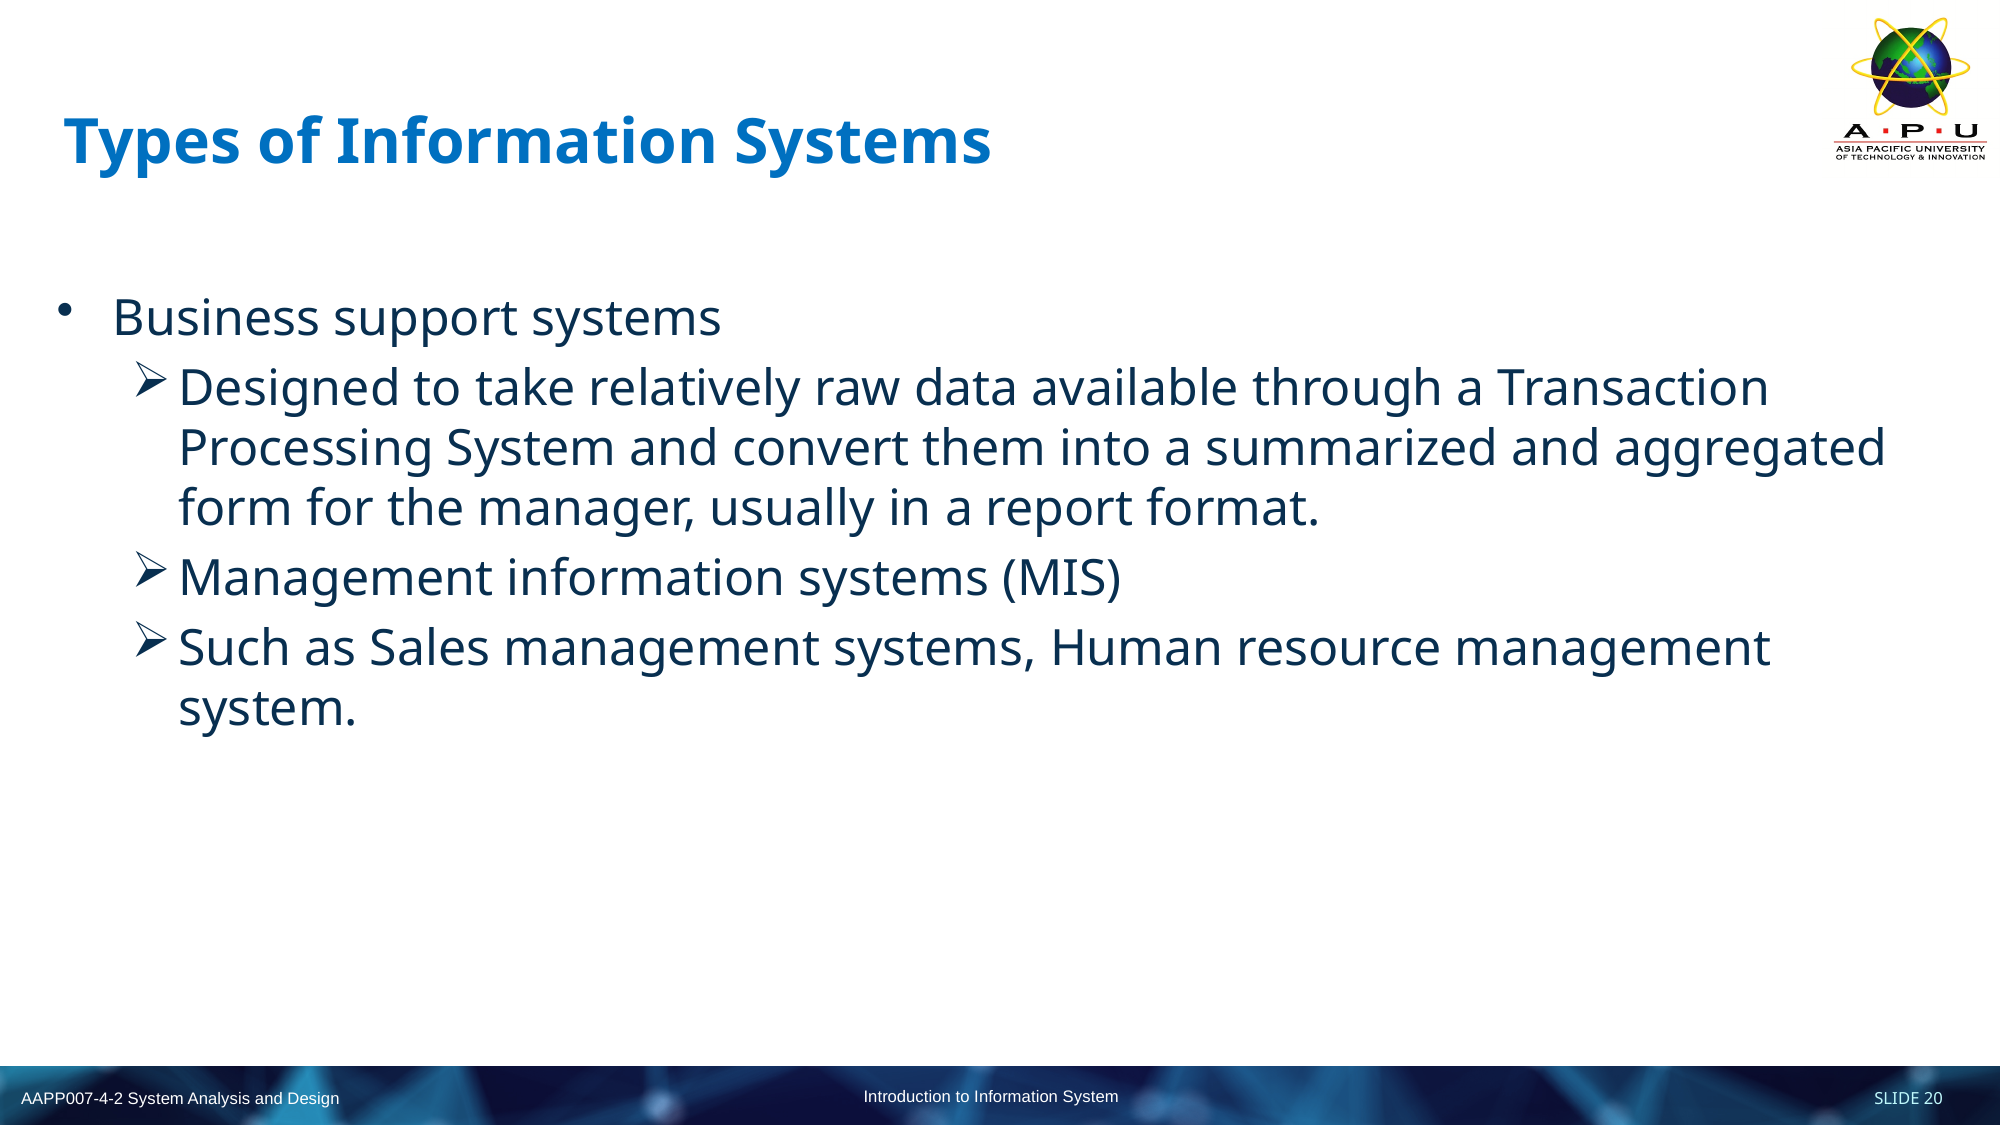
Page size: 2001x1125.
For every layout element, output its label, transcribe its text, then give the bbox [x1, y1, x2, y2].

title Types of Information Systems [48, 45, 1764, 233]
picture [0, 1066, 2000, 1125]
picture [1822, 0, 2000, 178]
list Business support systems Designed to take relatively raw data available through a Transaction Processing System and convert them into a summarized and aggregated form for the manager, usually in a report format. Management information systems (MIS) Such as Sales management systems, Human resource management system. [41, 278, 1969, 1021]
